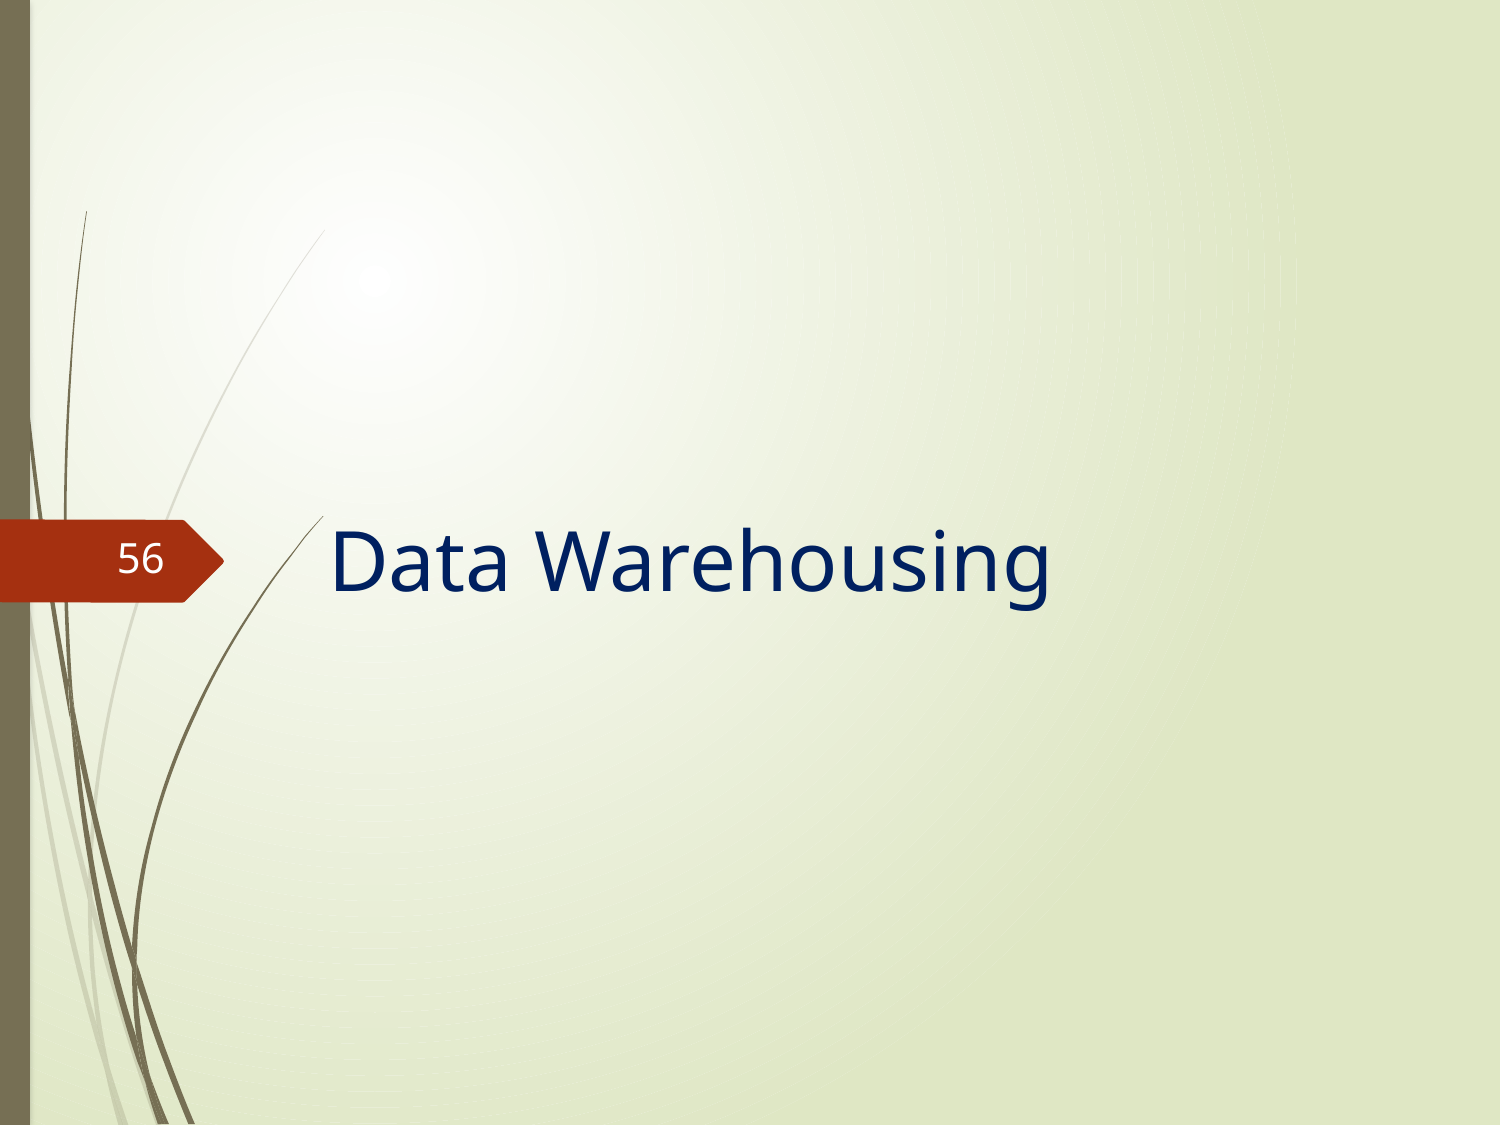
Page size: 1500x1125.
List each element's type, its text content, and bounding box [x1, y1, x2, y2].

title Data Warehousing [313, 375, 1395, 617]
slide_number 56 [46, 532, 180, 588]
